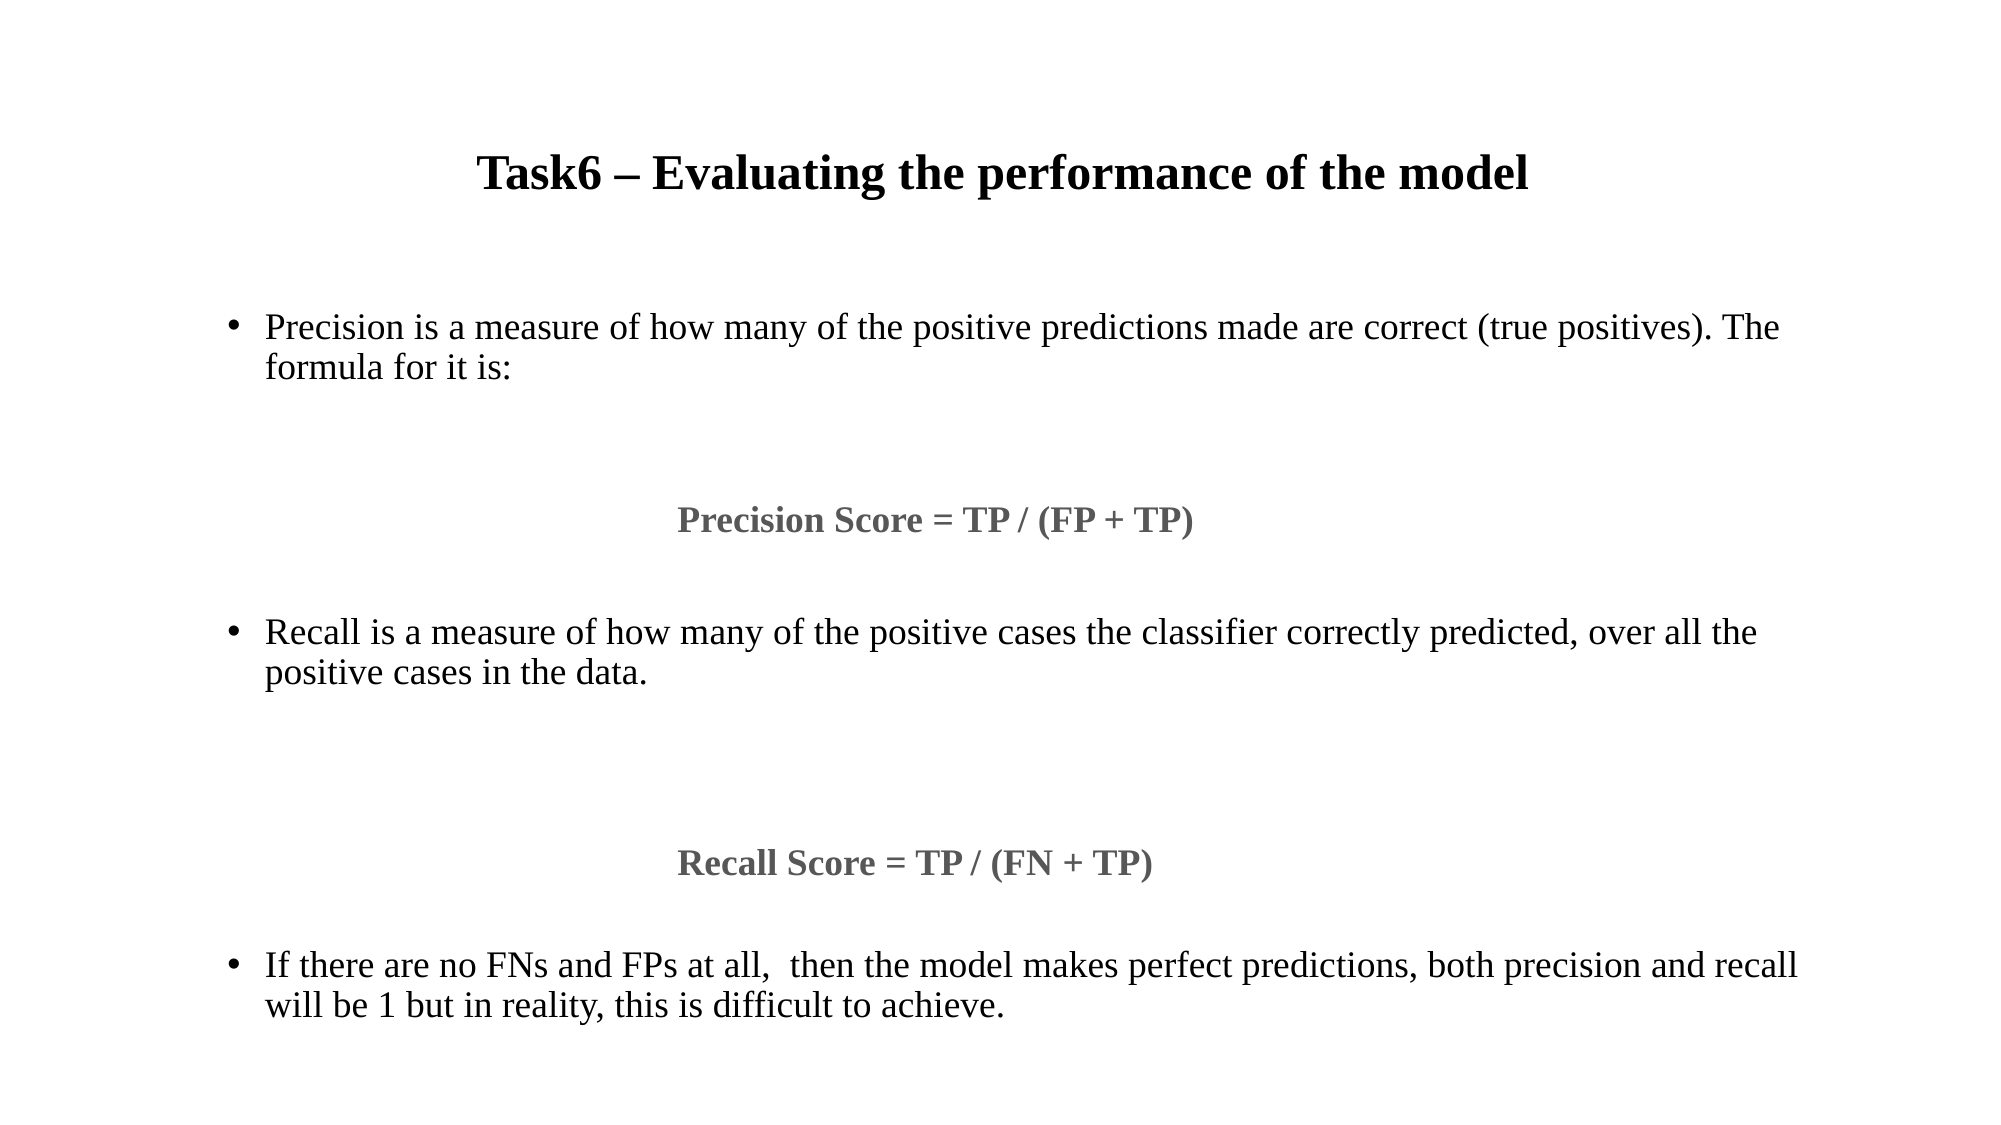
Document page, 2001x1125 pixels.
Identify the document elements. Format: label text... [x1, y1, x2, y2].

title Task6 – Evaluating the performance of the model [137, 59, 1863, 261]
list Precision is a measure of how many of the positive predictions made are correct (true positives). The formula for it is: Precision Score = TP / (FP + TP) Recall is a measure of how many of the positive cases the classifier correctly predicted, over all the positive cases in the data. Recall Score = TP / (FN + TP) If there are no FNs and FPs at all, then the model makes perfect predictions, both precision and recall will be 1 but in reality, this is difficult to achieve. [137, 299, 1863, 1082]
